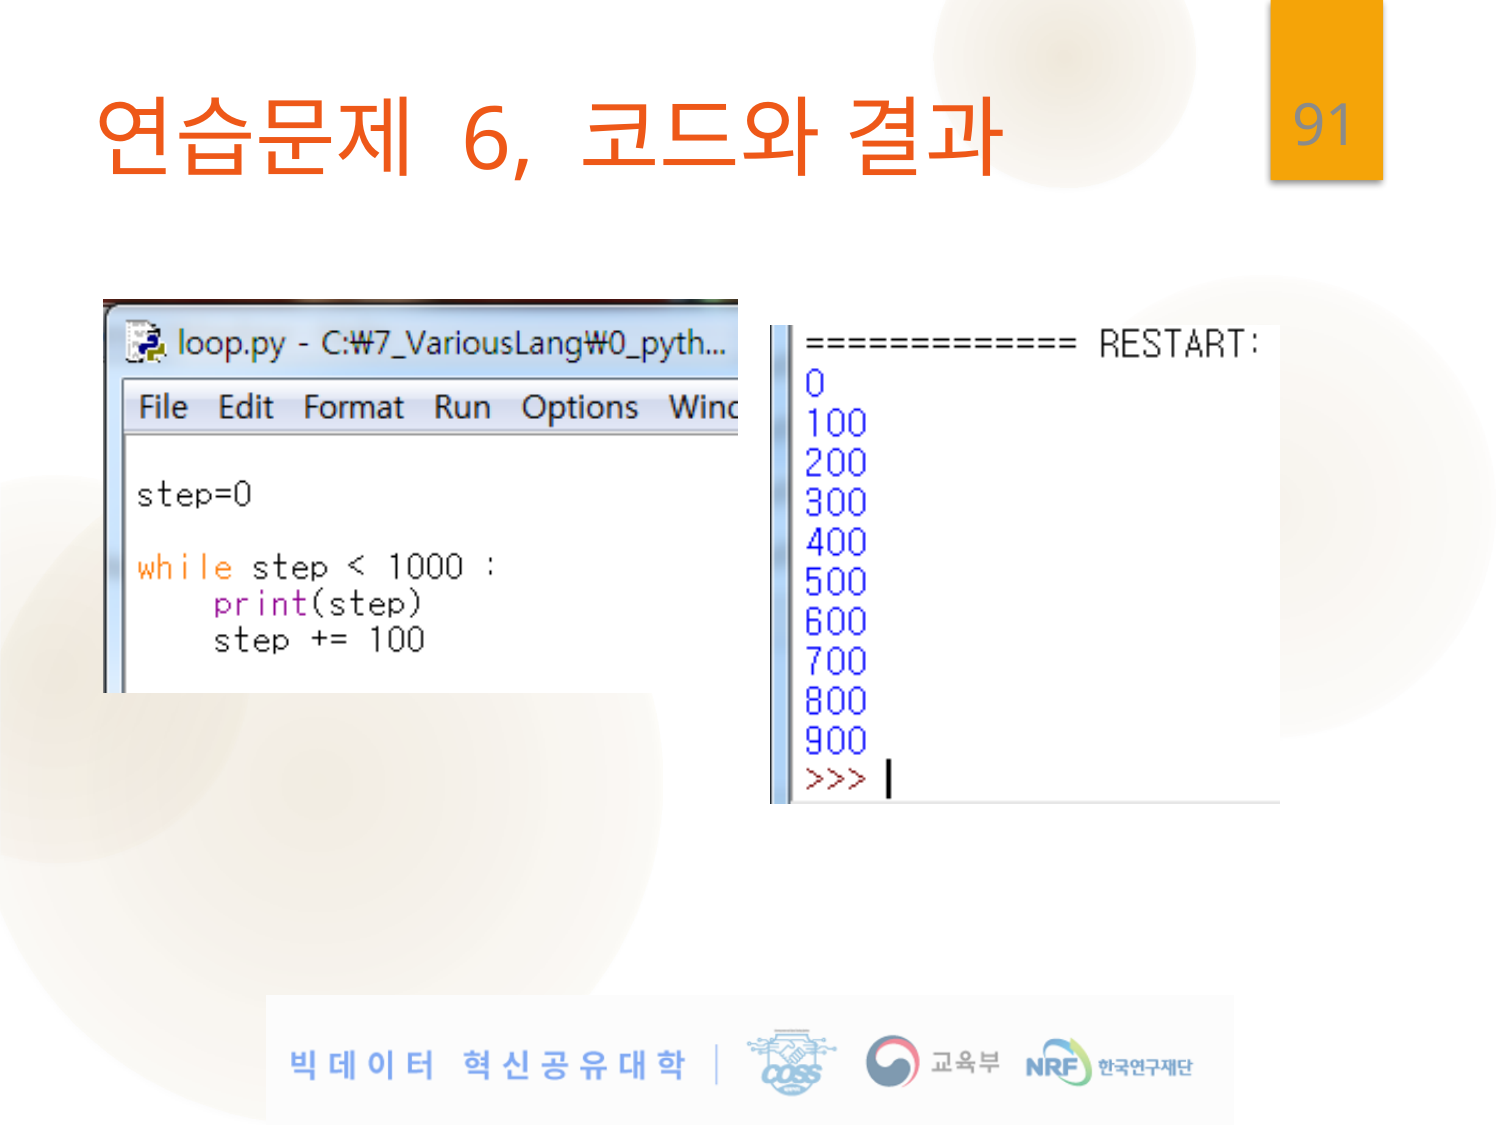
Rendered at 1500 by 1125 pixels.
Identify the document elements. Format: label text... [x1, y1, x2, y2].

slide_number 91 [1273, 48, 1378, 175]
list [770, 325, 1280, 804]
picture [266, 995, 1234, 1125]
title 연습문제 6, 코드와 결과 [79, 74, 1237, 304]
picture [102, 299, 739, 693]
